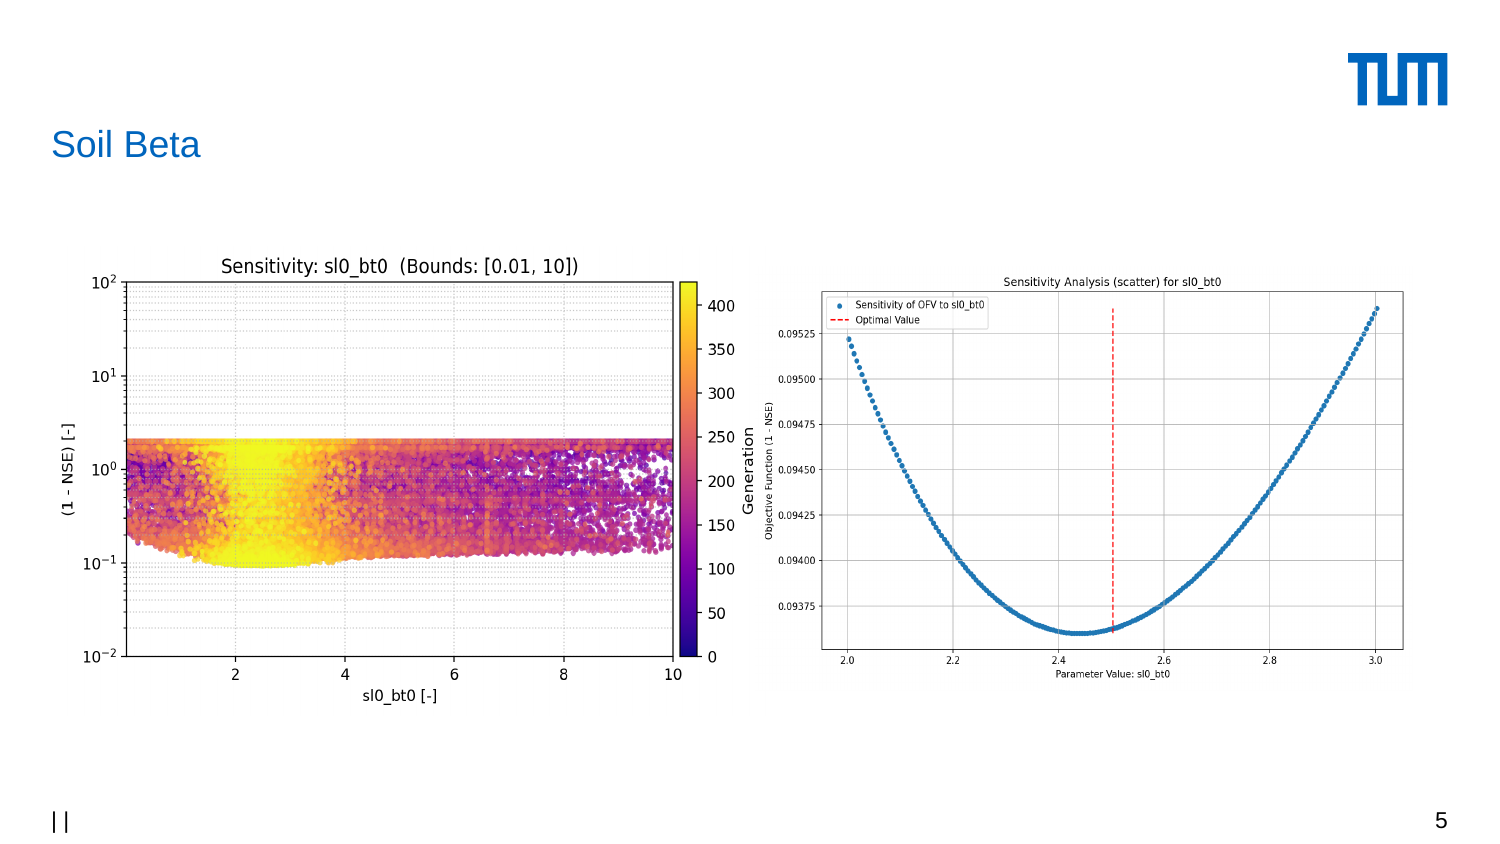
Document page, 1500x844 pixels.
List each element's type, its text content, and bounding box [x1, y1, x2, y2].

footer | | [51, 796, 1112, 842]
picture [50, 245, 1413, 716]
slide_number 5 [1112, 796, 1448, 842]
list Soil Beta [51, 112, 1447, 165]
